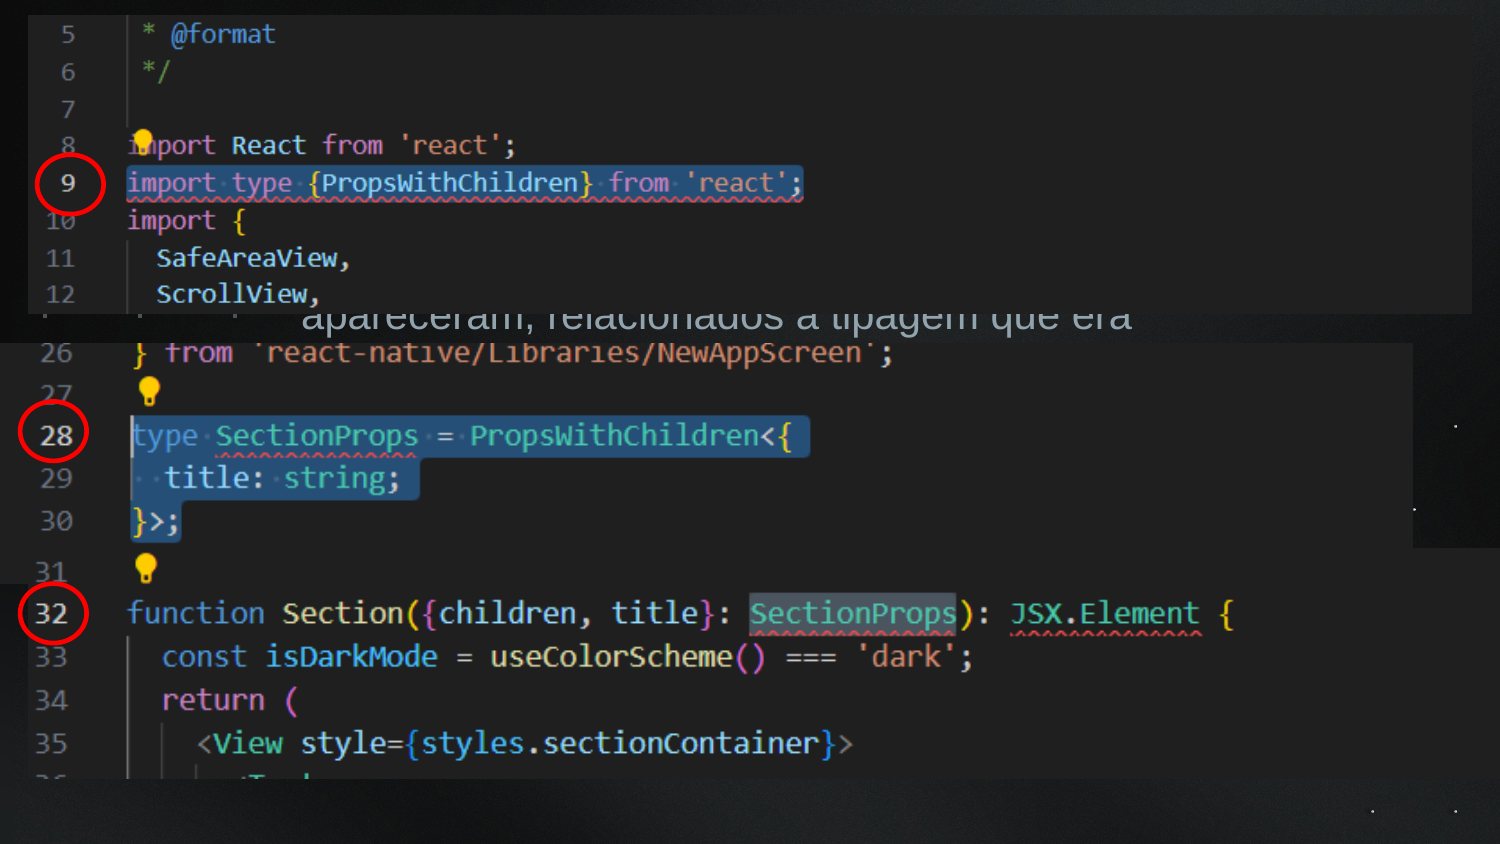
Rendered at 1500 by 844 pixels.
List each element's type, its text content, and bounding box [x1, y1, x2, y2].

text_box Vamos agora eliminar os erros que apareceram, relacionados à tipagem que era necessária pelo typescript [383, 323, 1217, 341]
picture [0, 0, 1500, 844]
